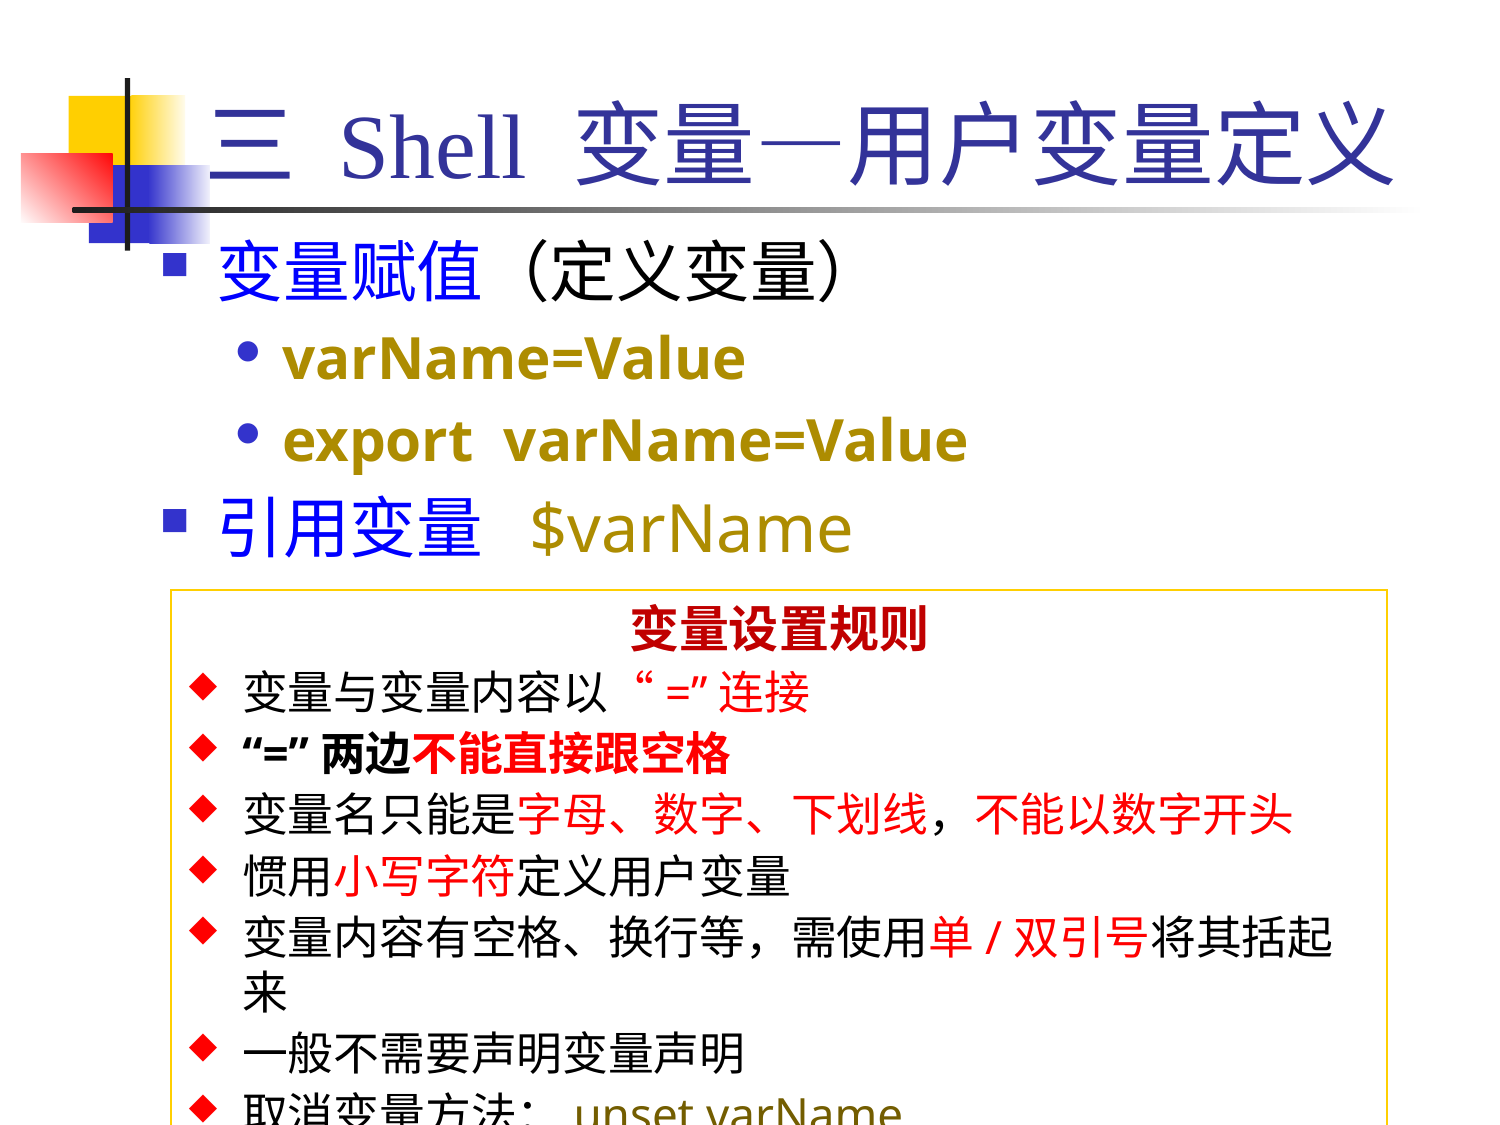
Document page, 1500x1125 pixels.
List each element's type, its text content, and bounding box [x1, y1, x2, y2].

title 三 Shell 变量—用户变量定义 [189, 31, 1468, 205]
text_box 变量设置规则 变量与变量内容以“=”连接 “=”两边不能直接跟空格 变量名只能是字母、数字、下划线，不能以数字开头 惯用小写字符定义用户变量 变量内容有空格、换行等，需使用单/双引号将其括起来 一般不需要声明变量声明 取消变量方法：unset varName [170, 589, 1388, 1125]
list 变量赋值（定义变量） varName=Value export varName=Value 引用变量 $varName [145, 222, 1496, 570]
